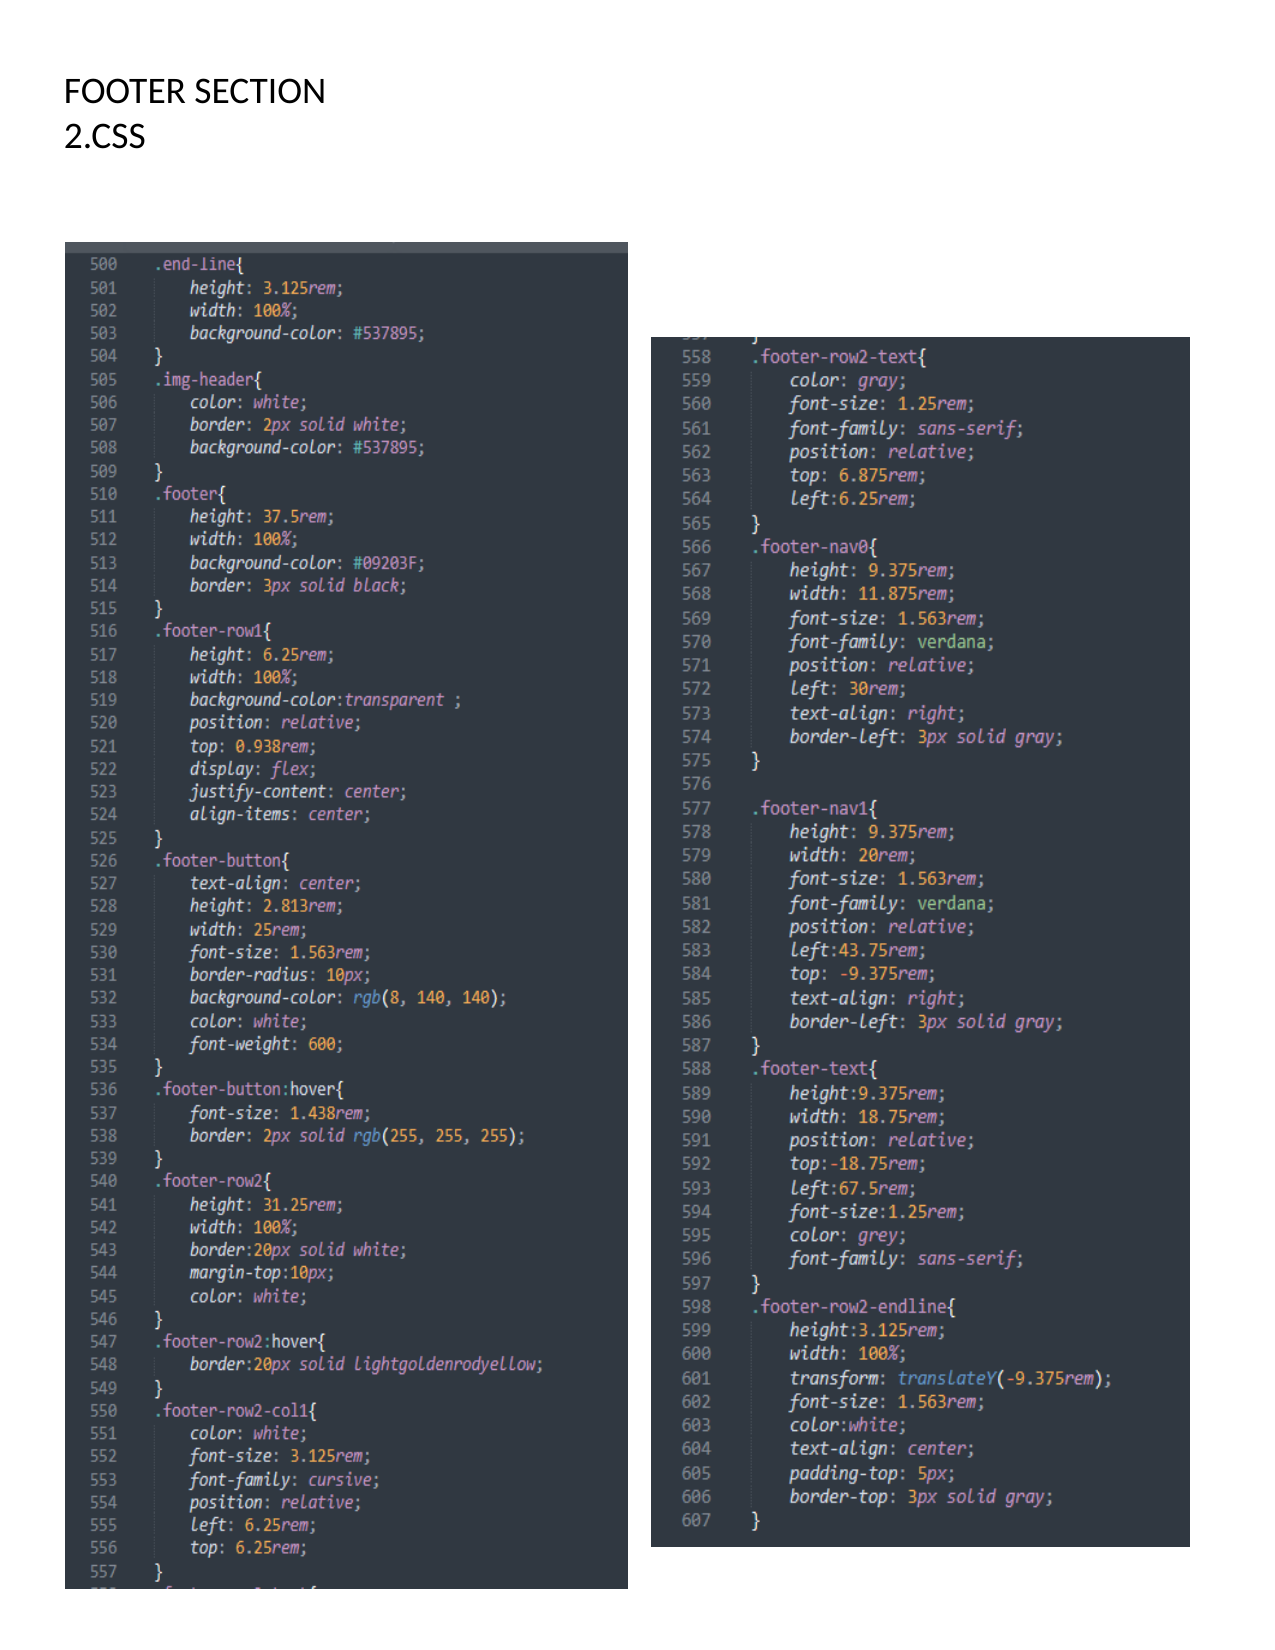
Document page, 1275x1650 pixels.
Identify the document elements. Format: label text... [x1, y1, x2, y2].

picture [651, 337, 1190, 1547]
picture [65, 241, 629, 1589]
title FOOTER SECTION 2.CSS [63, 66, 1212, 203]
